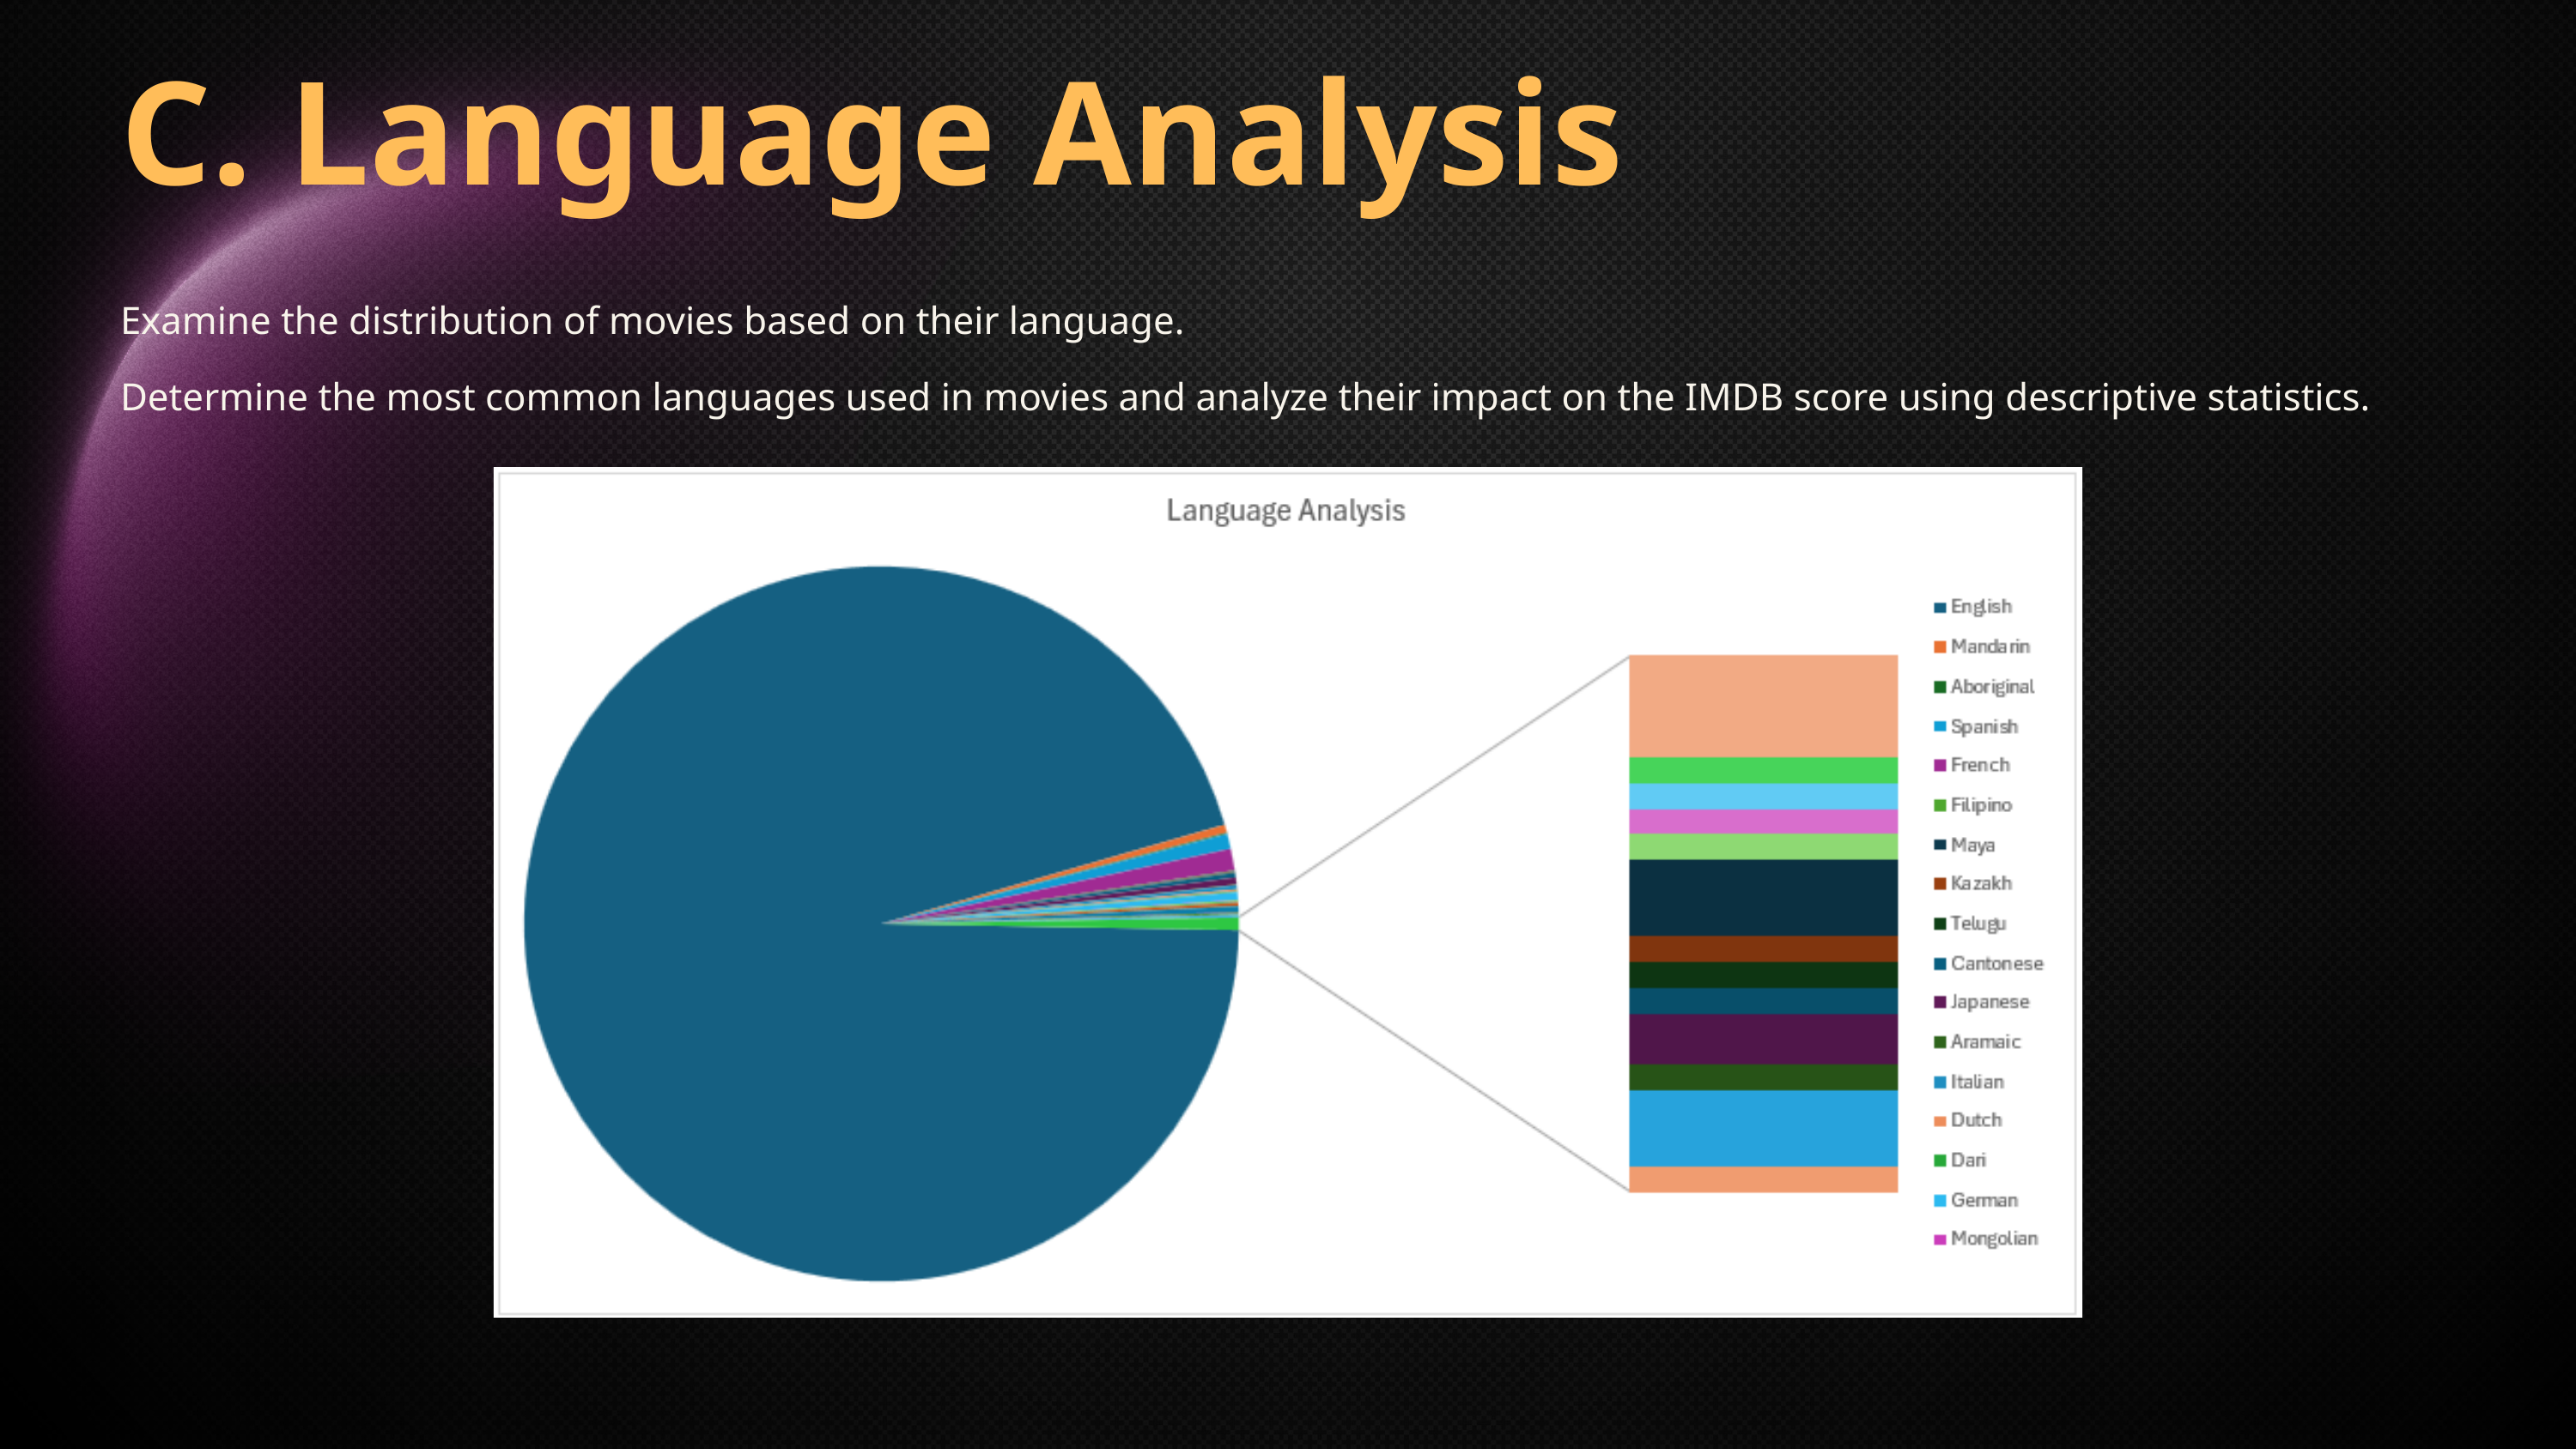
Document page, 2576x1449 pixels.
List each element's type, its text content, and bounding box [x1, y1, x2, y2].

text_box Examine the distribution of movies based on their language. [120, 288, 1281, 343]
text_box [0, 0, 1052, 1107]
text_box C. Language Analysis [120, 70, 1686, 215]
text_box [493, 467, 2083, 1318]
text_box [0, 0, 2576, 1449]
text_box Determine the most common languages used in movies and analyze their impact on the IMDB score using descriptive statistics. [120, 364, 2432, 418]
